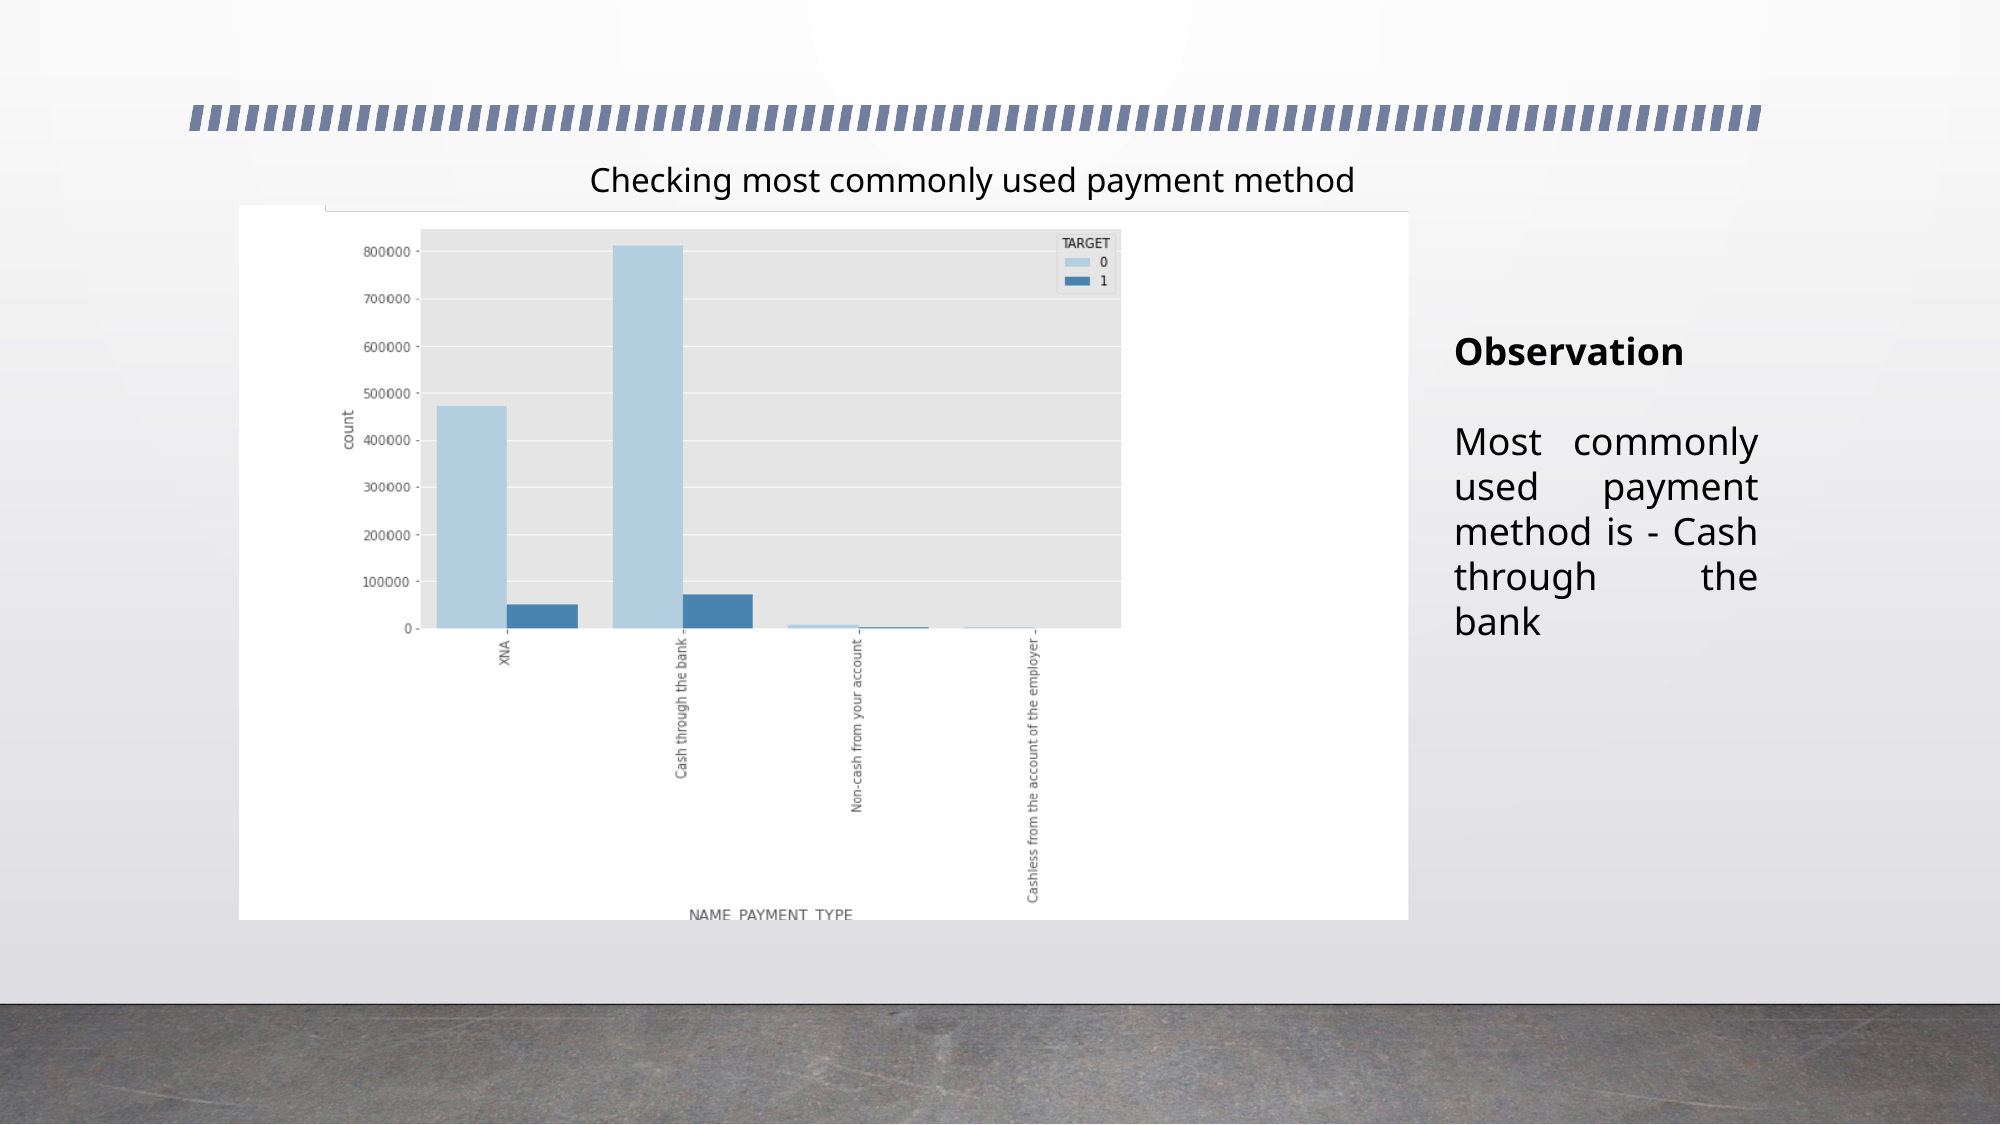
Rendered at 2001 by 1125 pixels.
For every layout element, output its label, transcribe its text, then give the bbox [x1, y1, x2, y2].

picture [0, 1004, 2000, 1124]
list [238, 204, 1409, 920]
text_box Observation Most commonly used payment method is - Cash through the bank [1439, 320, 1774, 650]
title Checking most commonly used payment method [185, 156, 1761, 229]
